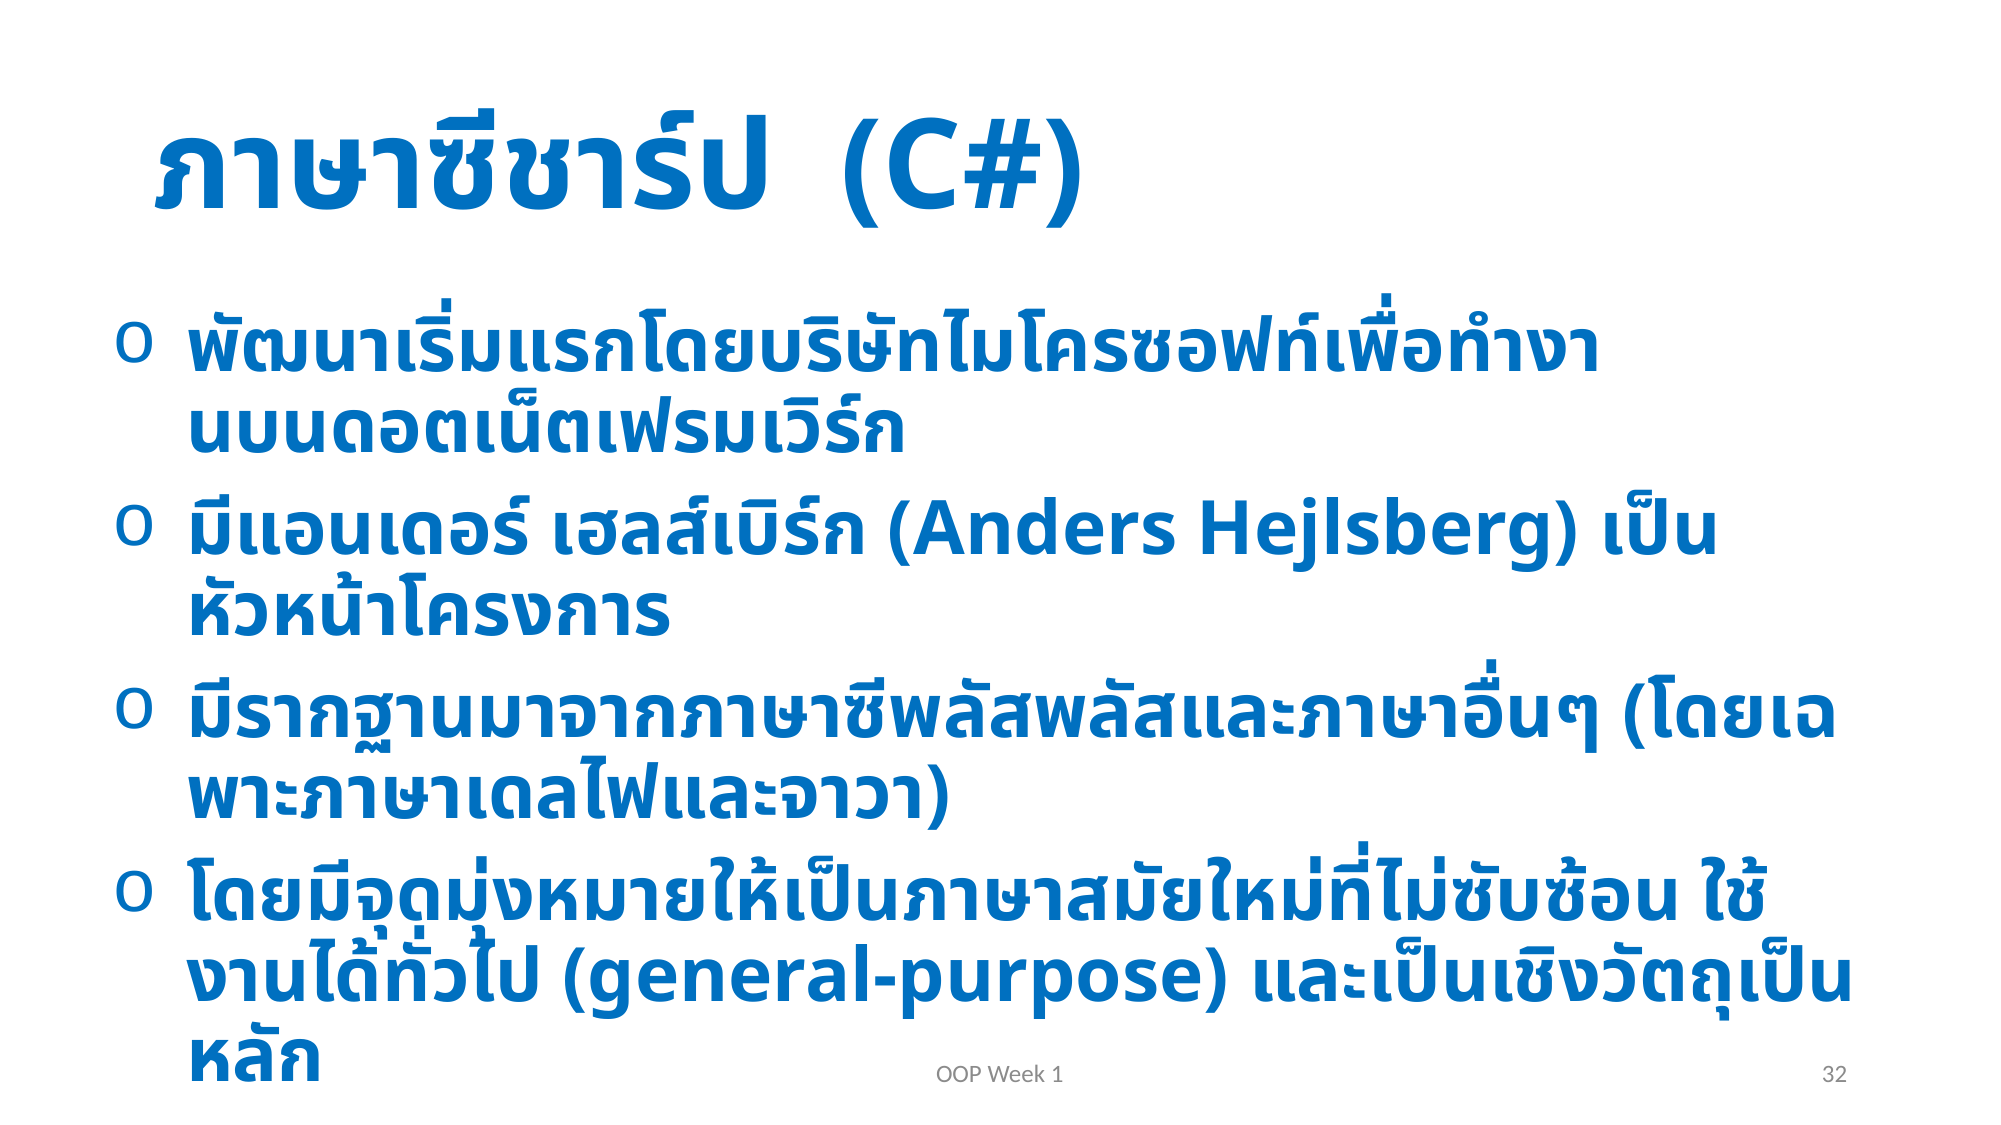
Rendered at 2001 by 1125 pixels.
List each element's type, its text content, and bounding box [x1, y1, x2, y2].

title ภาษาซีชาร์ป (C#) [137, 59, 1863, 278]
list พัฒนาเริ่มแรกโดยบริษัทไมโครซอฟท์เพื่อทำงานบนดอตเน็ตเฟรมเวิร์ก มีแอนเดอร์ เฮลส์เบิร์ก (Anders Hejlsberg) เป็นหัวหน้าโครงการ มีรากฐานมาจากภาษาซีพลัสพลัสและภาษาอื่นๆ (โดยเฉพาะภาษาเดลไฟและจาวา) โดยมีจุดมุ่งหมายให้เป็นภาษาสมัยใหม่ที่ไม่ซับซ้อน ใช้งานได้ทั่วไป (general-purpose) และเป็นเชิงวัตถุเป็นหลัก [96, 299, 1899, 1014]
slide_number 32 [1412, 1042, 1863, 1103]
footer OOP Week 1 [662, 1042, 1338, 1103]
